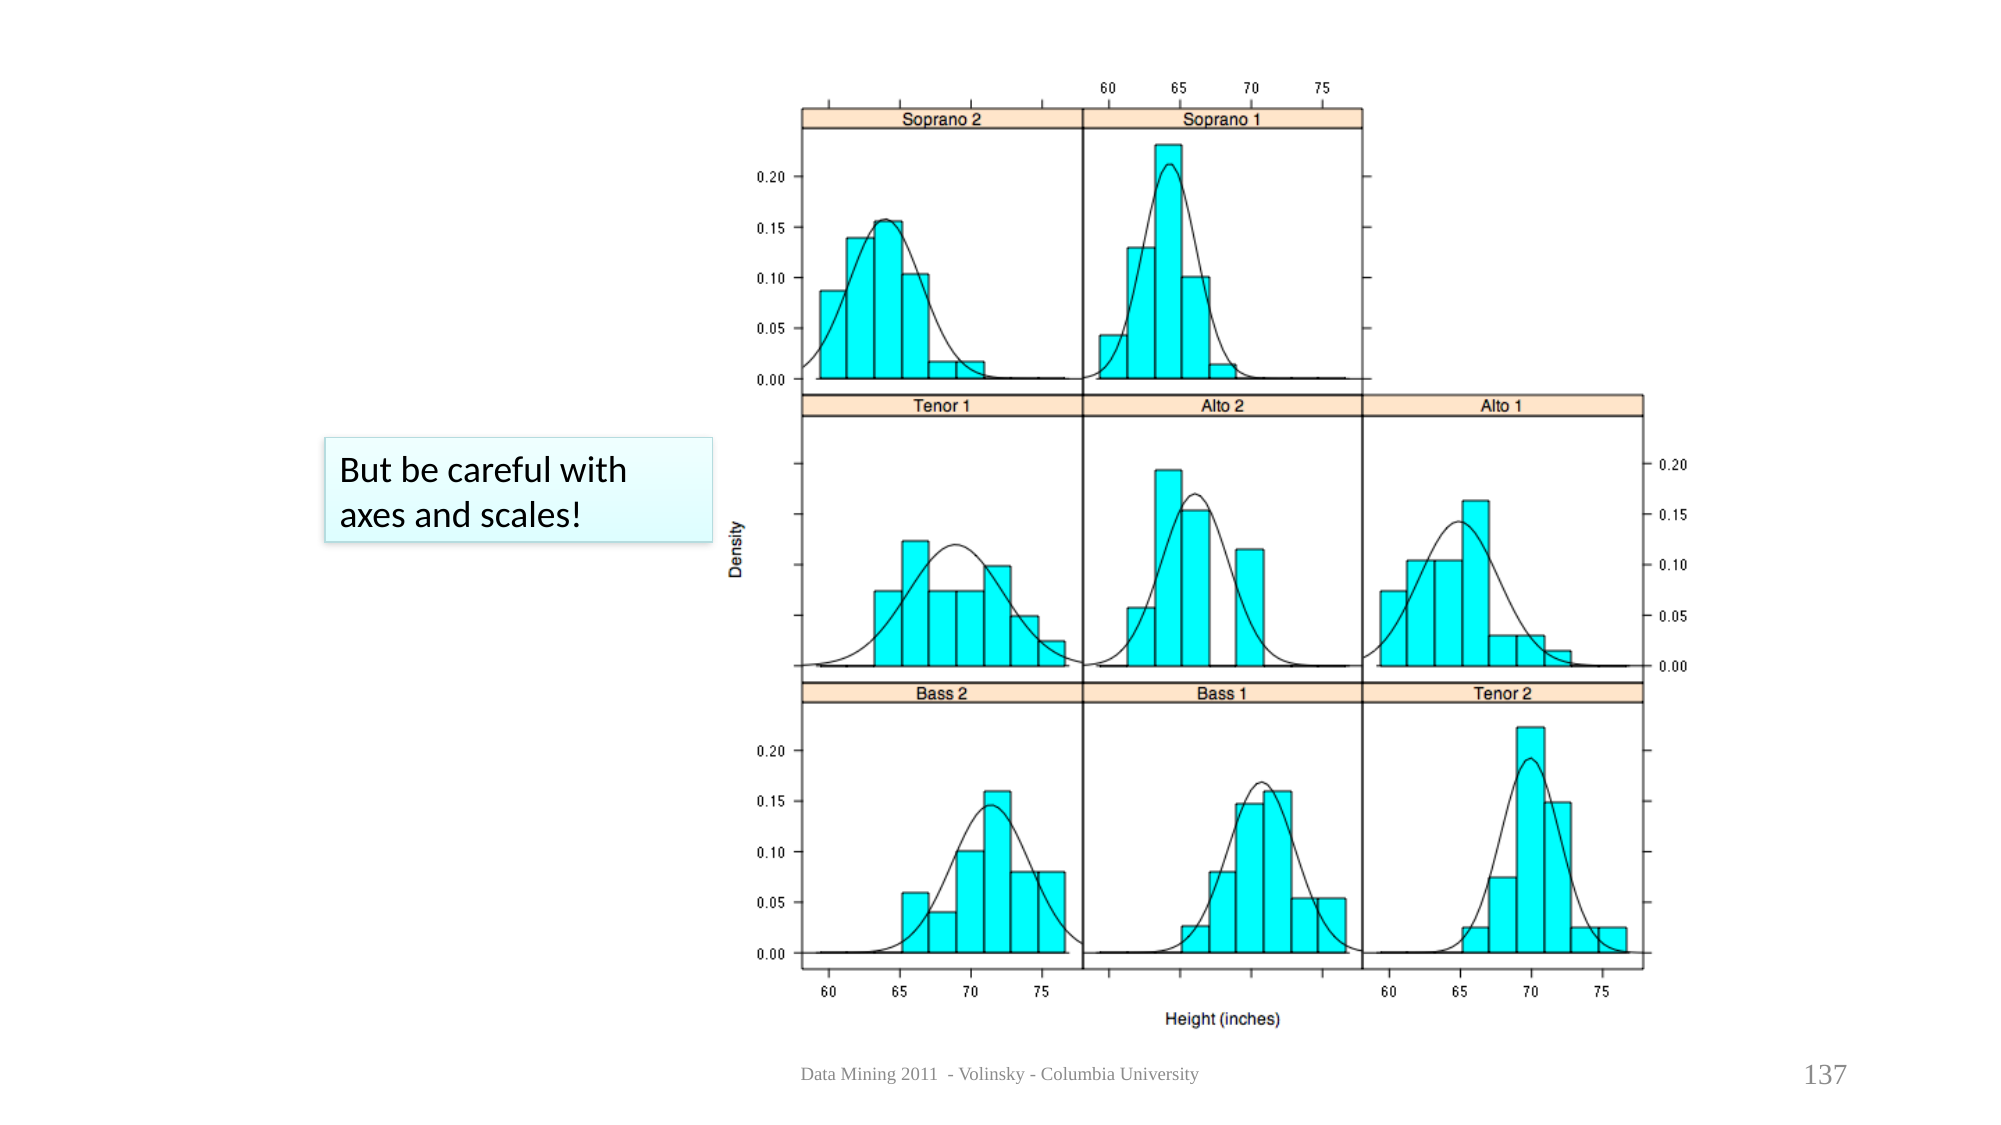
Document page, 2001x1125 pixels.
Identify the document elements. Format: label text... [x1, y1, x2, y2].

slide_number 137 [1412, 1042, 1863, 1103]
picture [712, 49, 1713, 1050]
text_box But be careful with axes and scales! [324, 437, 712, 543]
footer Data Mining 2011 - Volinsky - Columbia University [662, 1042, 1338, 1103]
